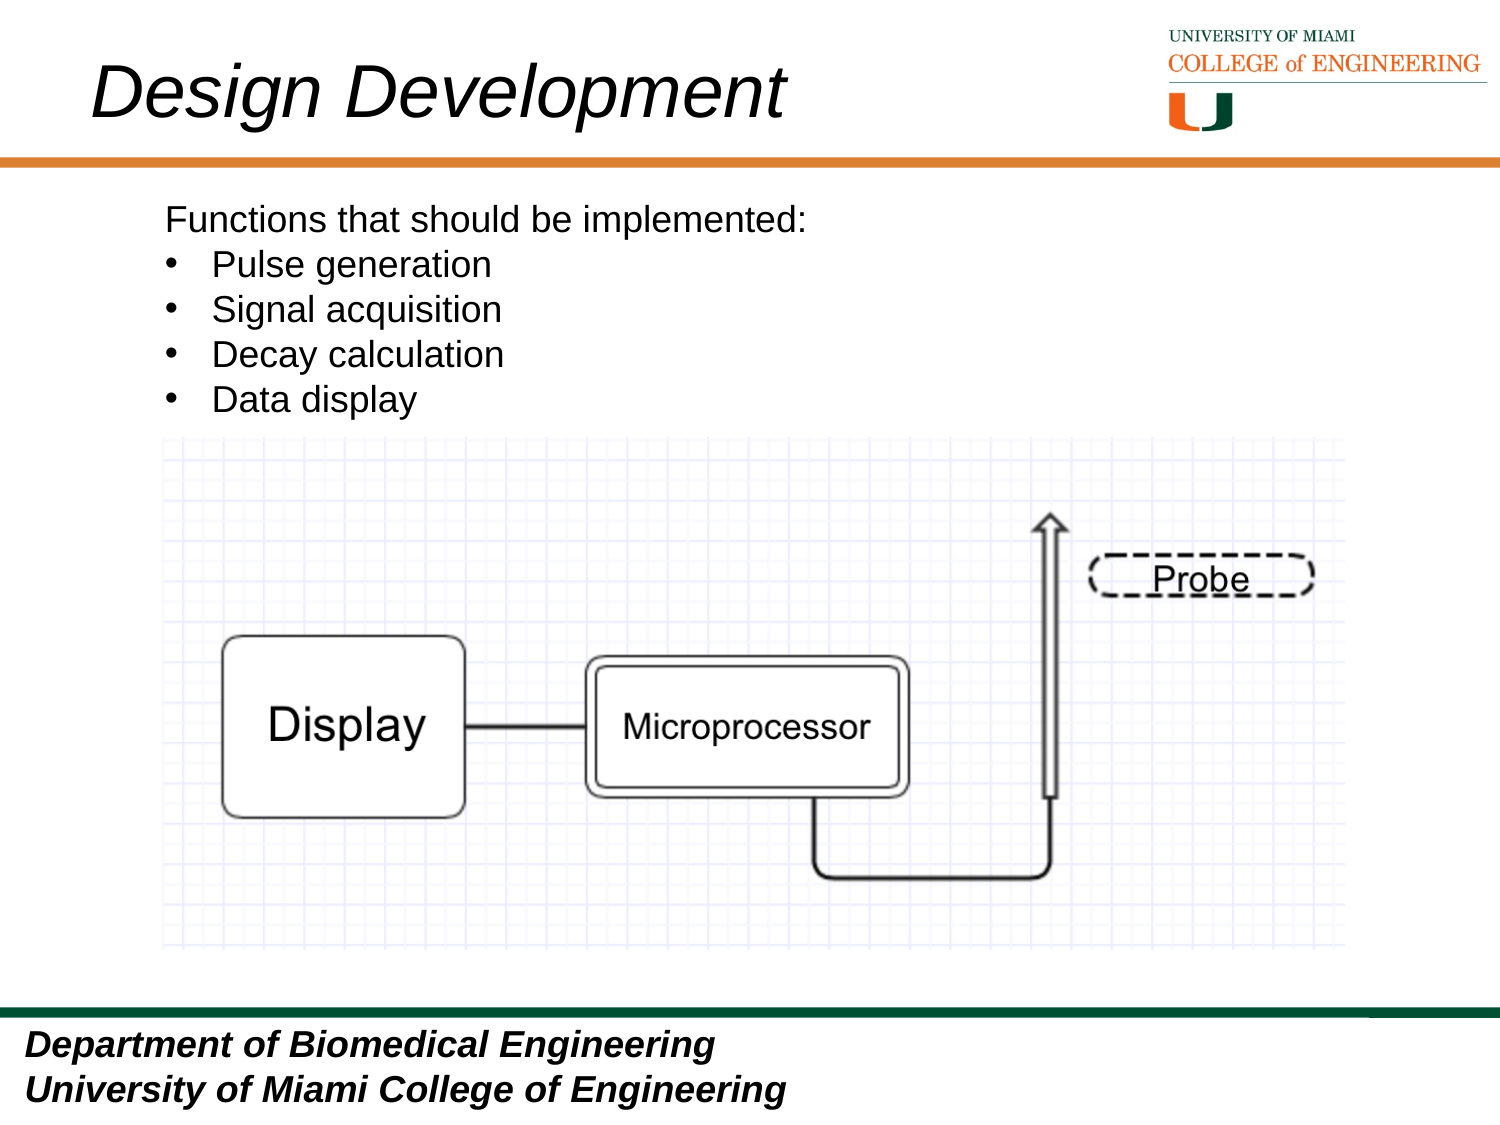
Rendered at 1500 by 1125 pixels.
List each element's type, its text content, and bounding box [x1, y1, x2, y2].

text_box Functions that should be implemented: Pulse generation Signal acquisition Decay calculation Data display [149, 187, 1050, 428]
title Design Development [74, 12, 1426, 163]
picture [162, 437, 1346, 951]
picture [1426, 24, 1488, 138]
